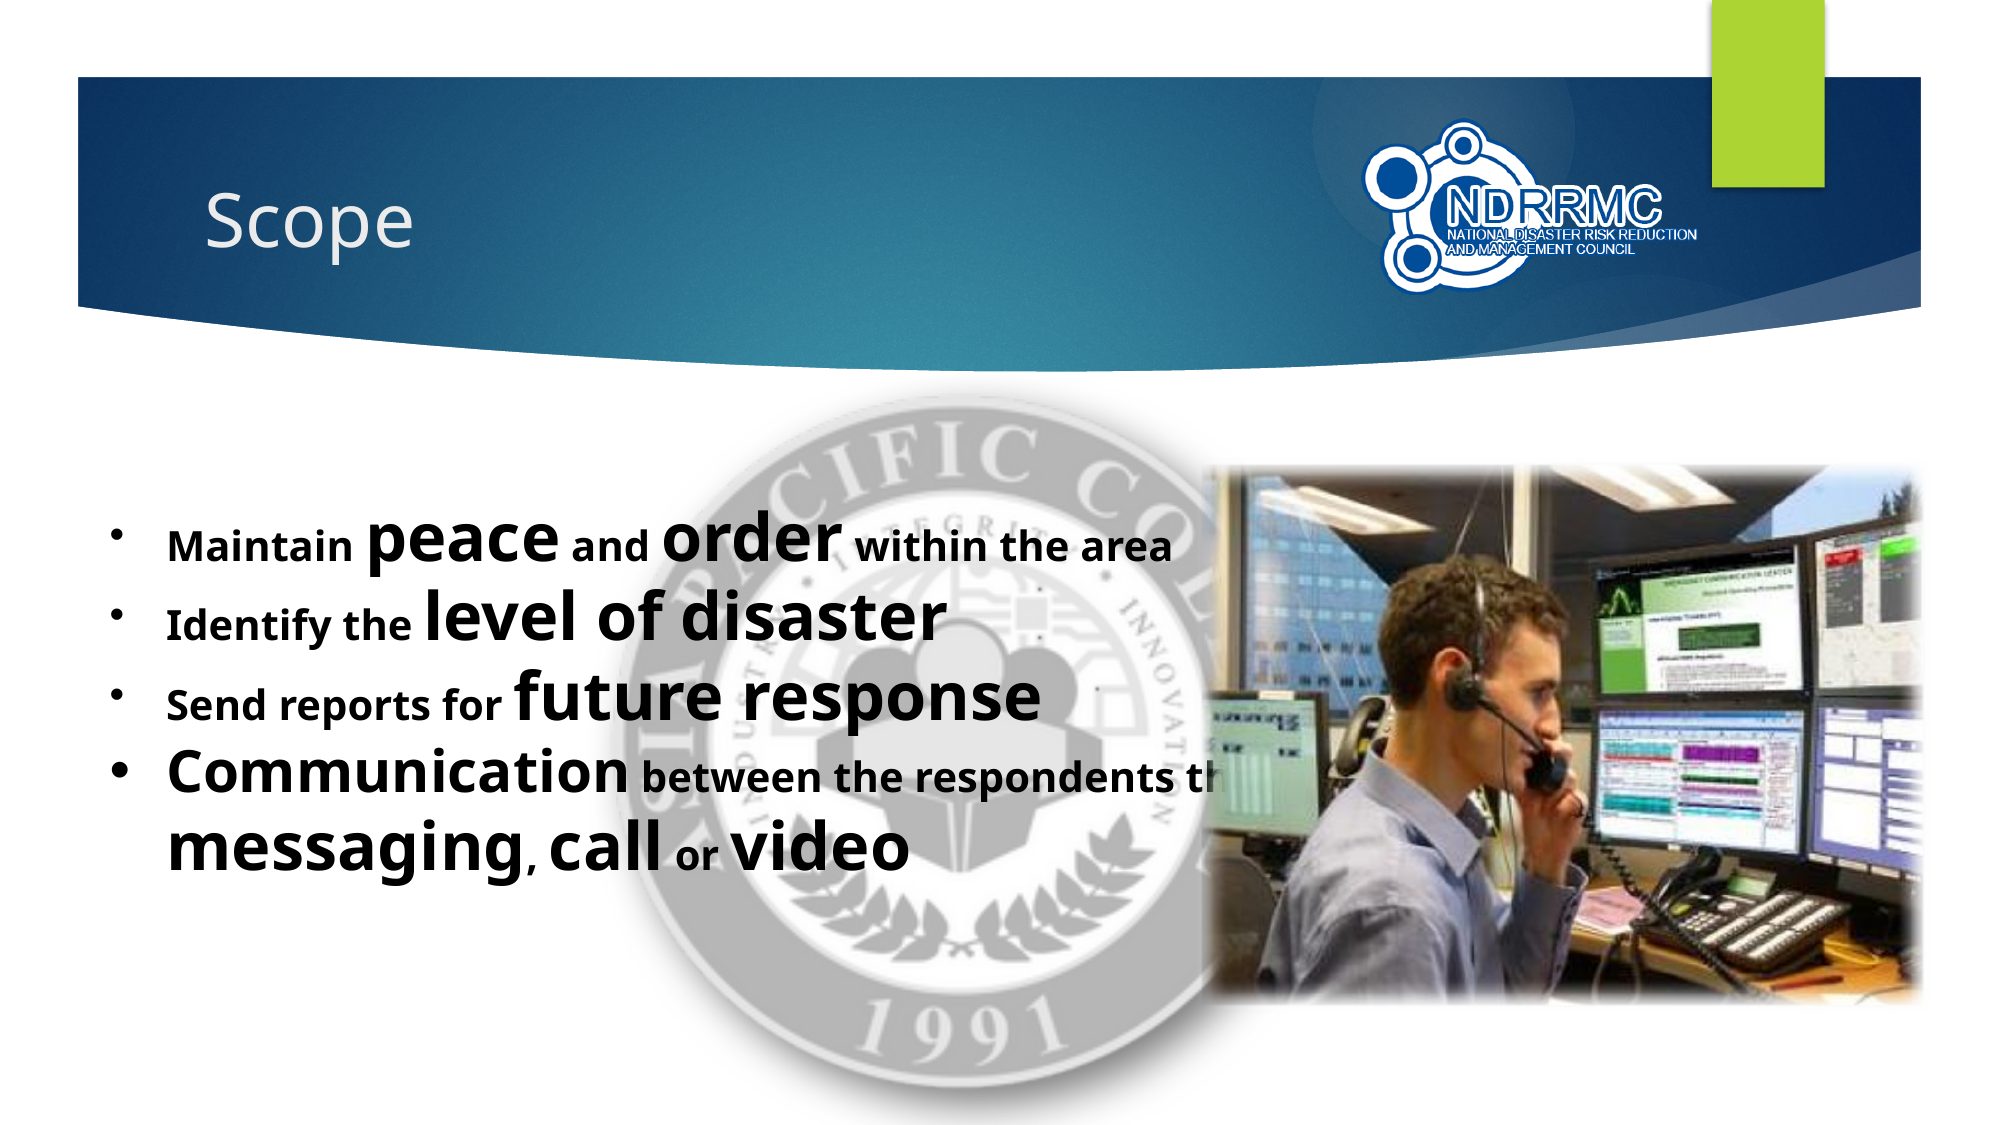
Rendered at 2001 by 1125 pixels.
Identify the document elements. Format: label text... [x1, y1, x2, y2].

picture [1361, 118, 1698, 295]
title Scope [189, 159, 1355, 276]
text_box Maintain peace and order within the area Identify the level of disaster Send reports for future response Communication between the respondents through messaging, call or video [94, 469, 591, 909]
picture [597, 379, 1931, 1107]
